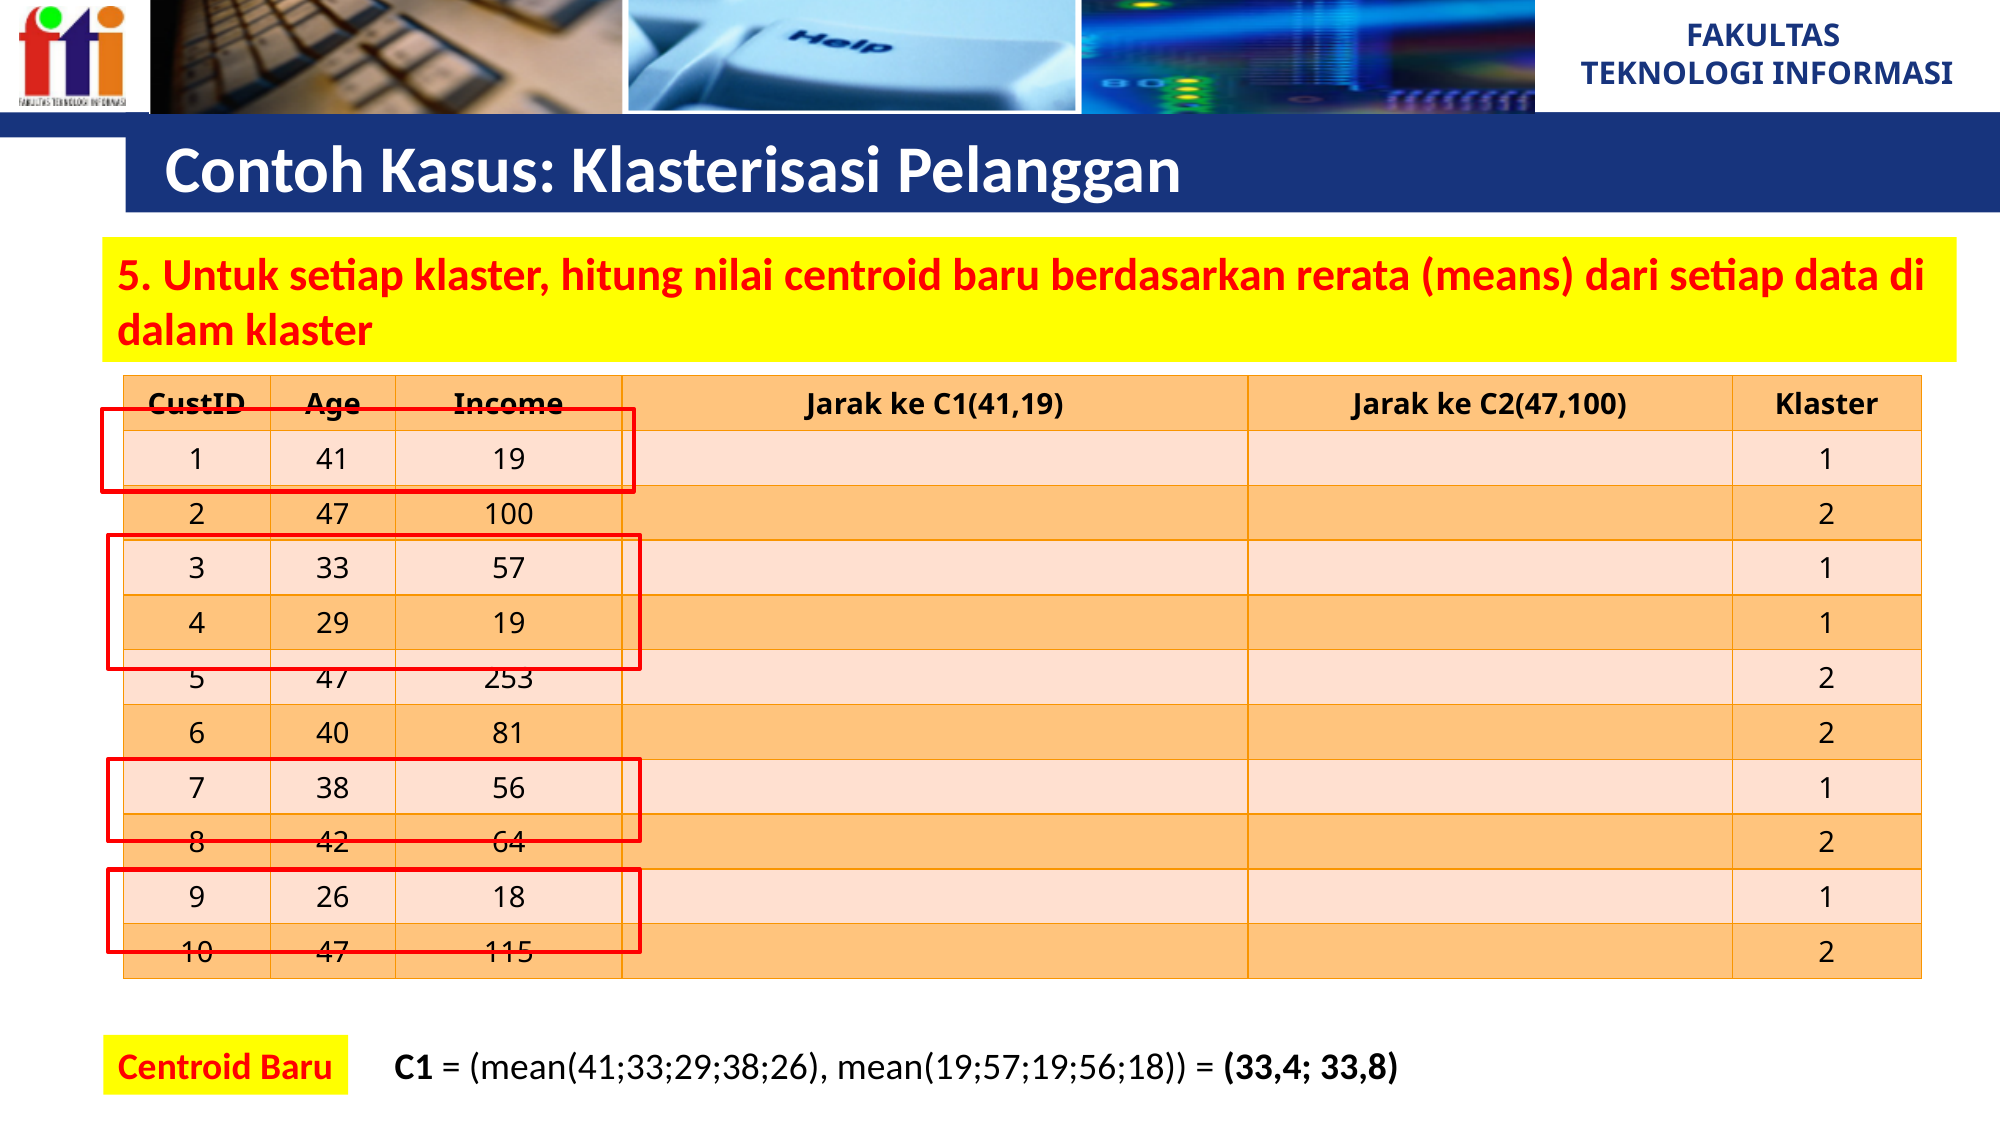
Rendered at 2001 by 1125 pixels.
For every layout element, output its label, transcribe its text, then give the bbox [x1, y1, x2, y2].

text_box 5. Untuk setiap klaster, hitung nilai centroid baru berdasarkan rerata (means) dari setiap data di dalam klaster [102, 237, 1957, 362]
title Contoh Kasus: Klasterisasi Pelanggan [149, 119, 1934, 213]
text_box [101, 1034, 1420, 1096]
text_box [102, 408, 640, 953]
picture [149, 0, 1535, 114]
picture [19, 6, 126, 106]
